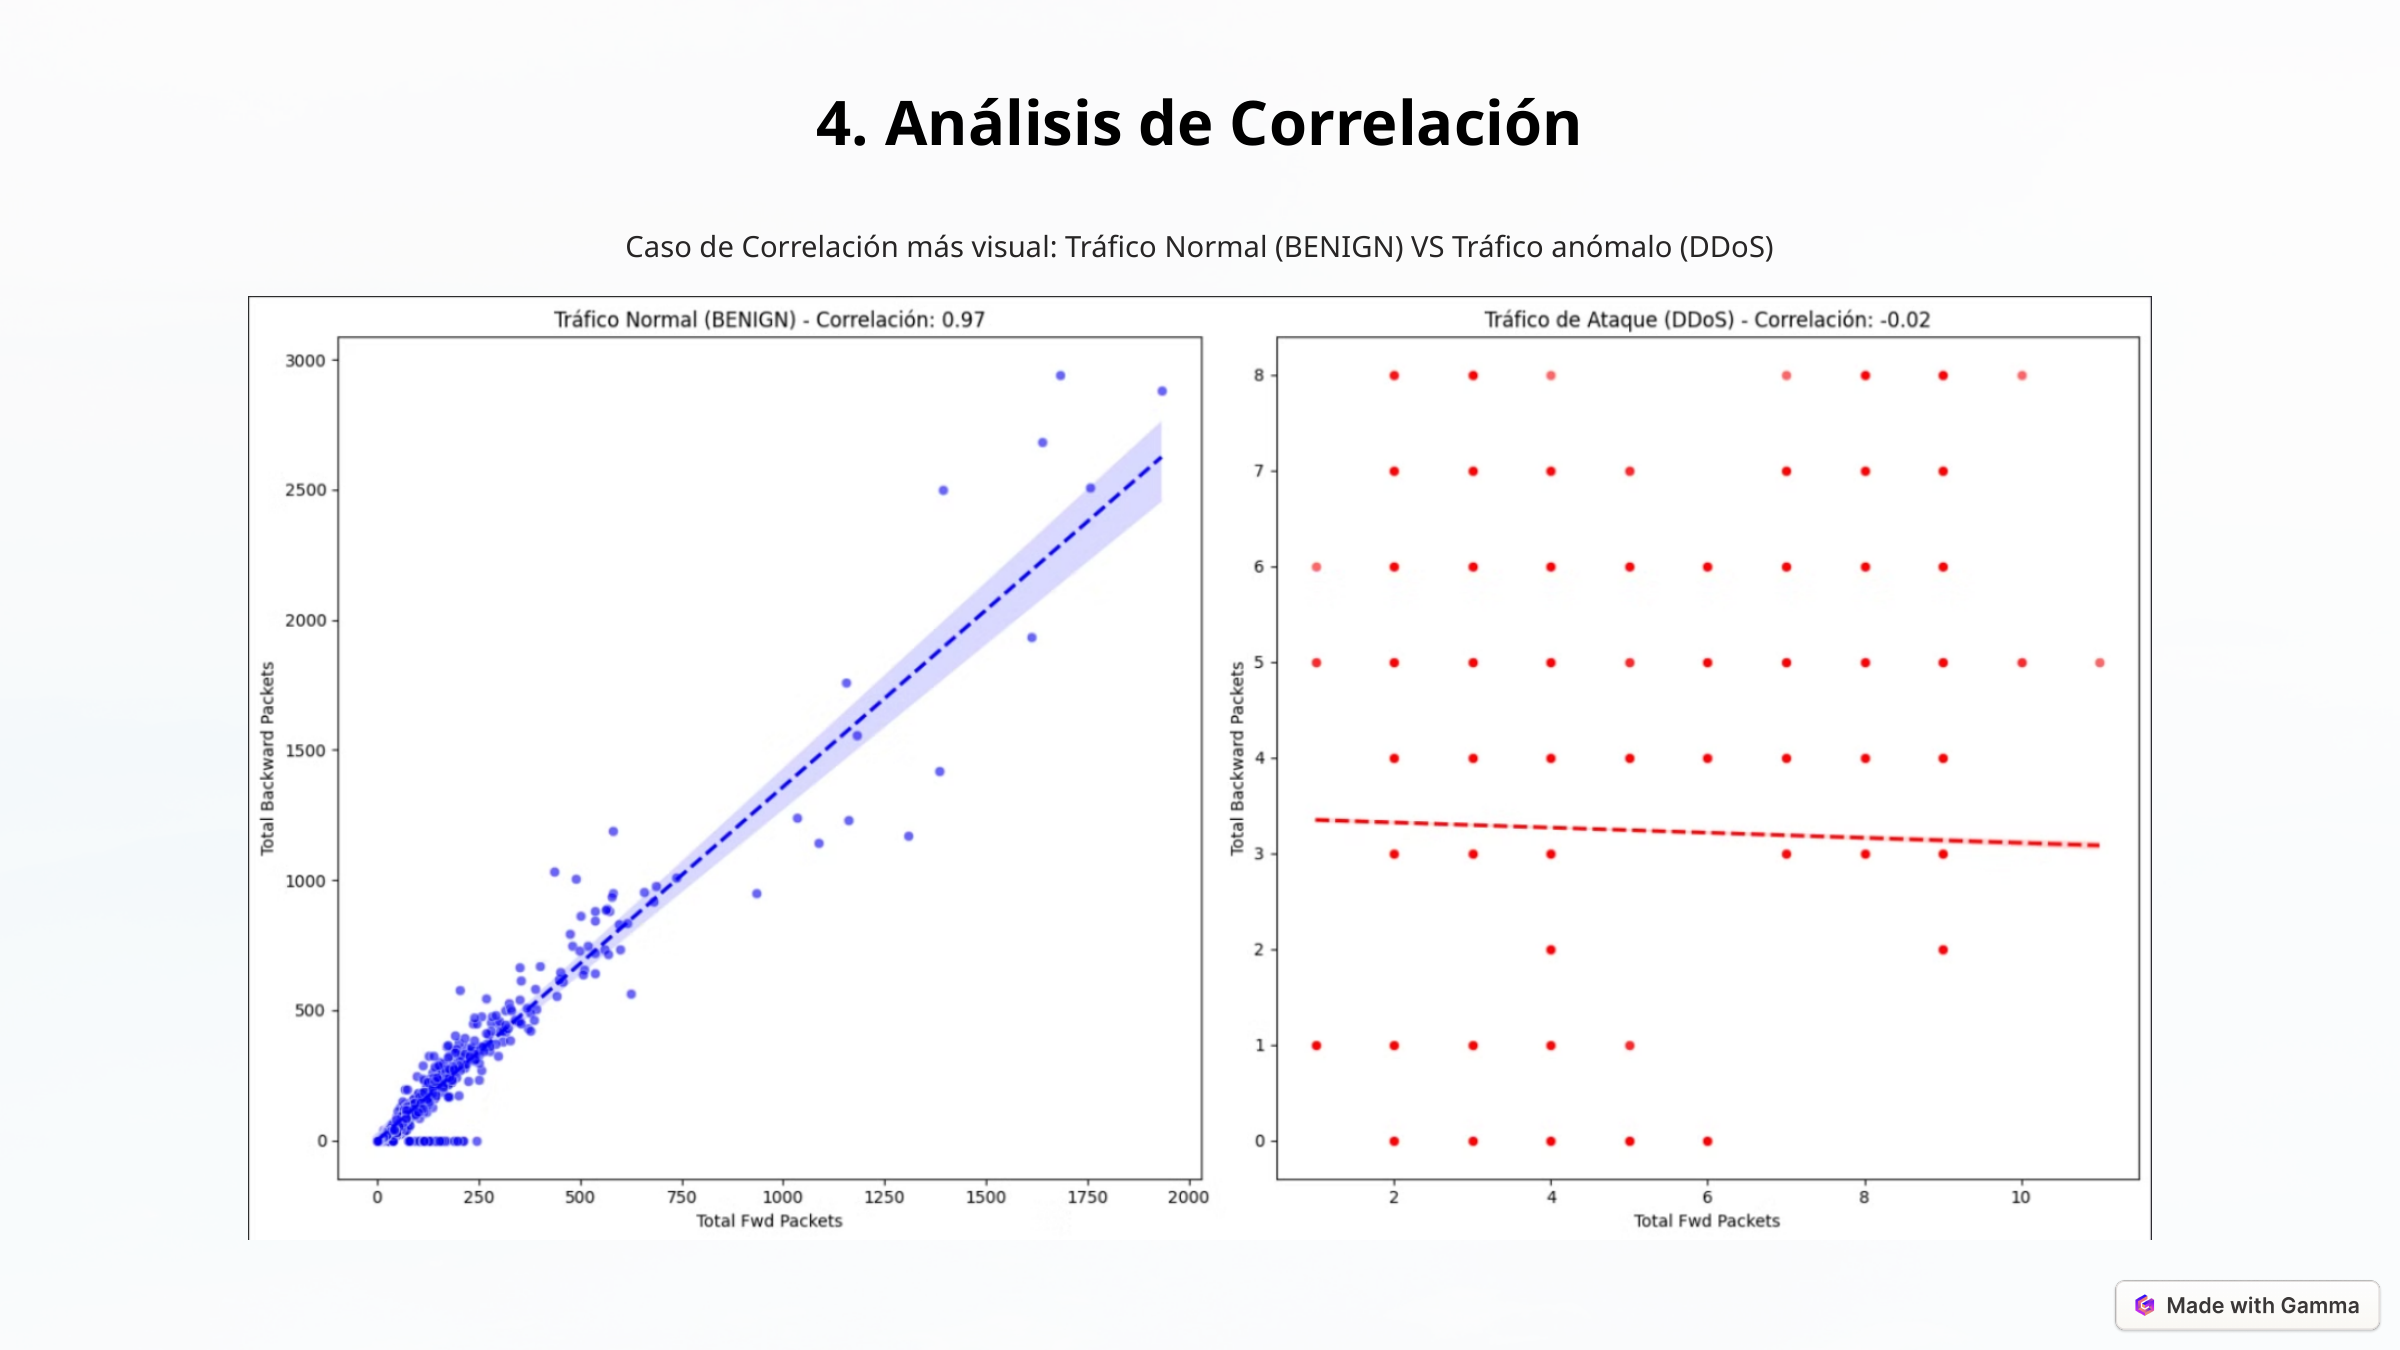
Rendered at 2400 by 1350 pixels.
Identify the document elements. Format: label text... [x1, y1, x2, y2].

picture [248, 296, 2152, 1241]
text_box Caso de Correlación más visual: Tráfico Normal (BENIGN) VS Tráfico anómalo (DDoS) [102, 216, 2298, 264]
picture [2106, 1271, 2389, 1339]
text_box 4. Análisis de Correlación [838, 80, 1561, 158]
